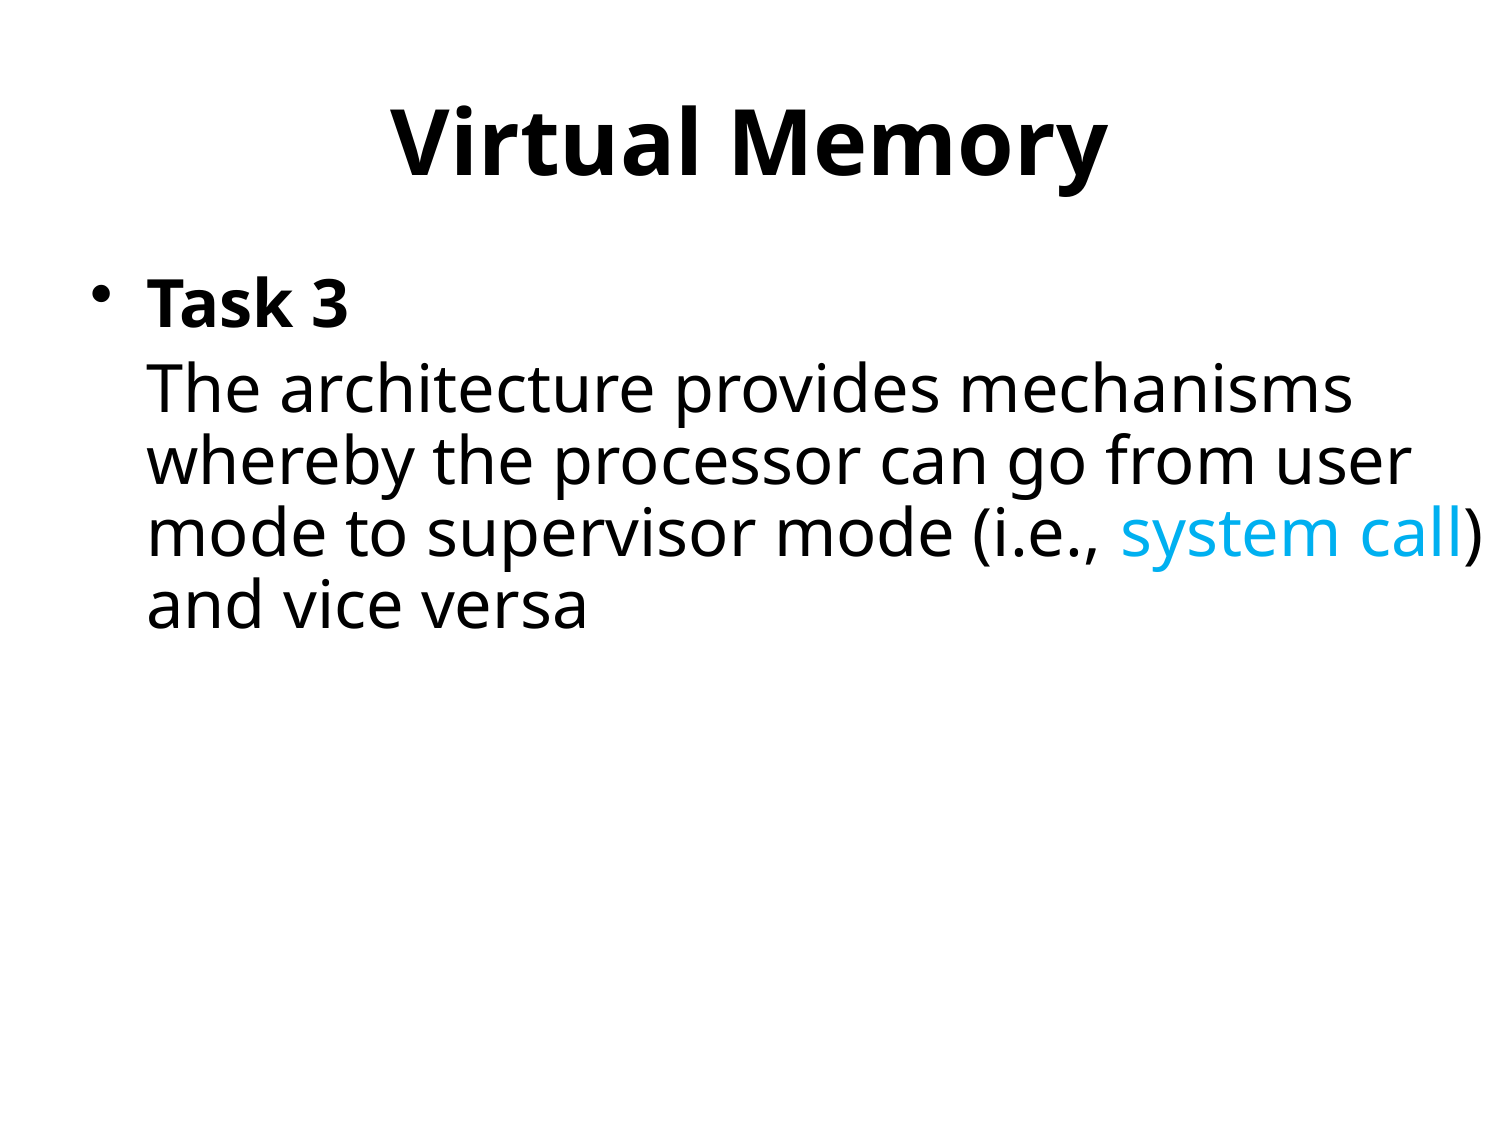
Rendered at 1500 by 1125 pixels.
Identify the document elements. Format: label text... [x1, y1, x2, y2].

title Virtual Memory [0, 45, 1500, 233]
list Task 3 The architecture provides mechanisms whereby the processor can go from user mode to supervisor mode (i.e., system call) and vice versa [75, 262, 1500, 1125]
